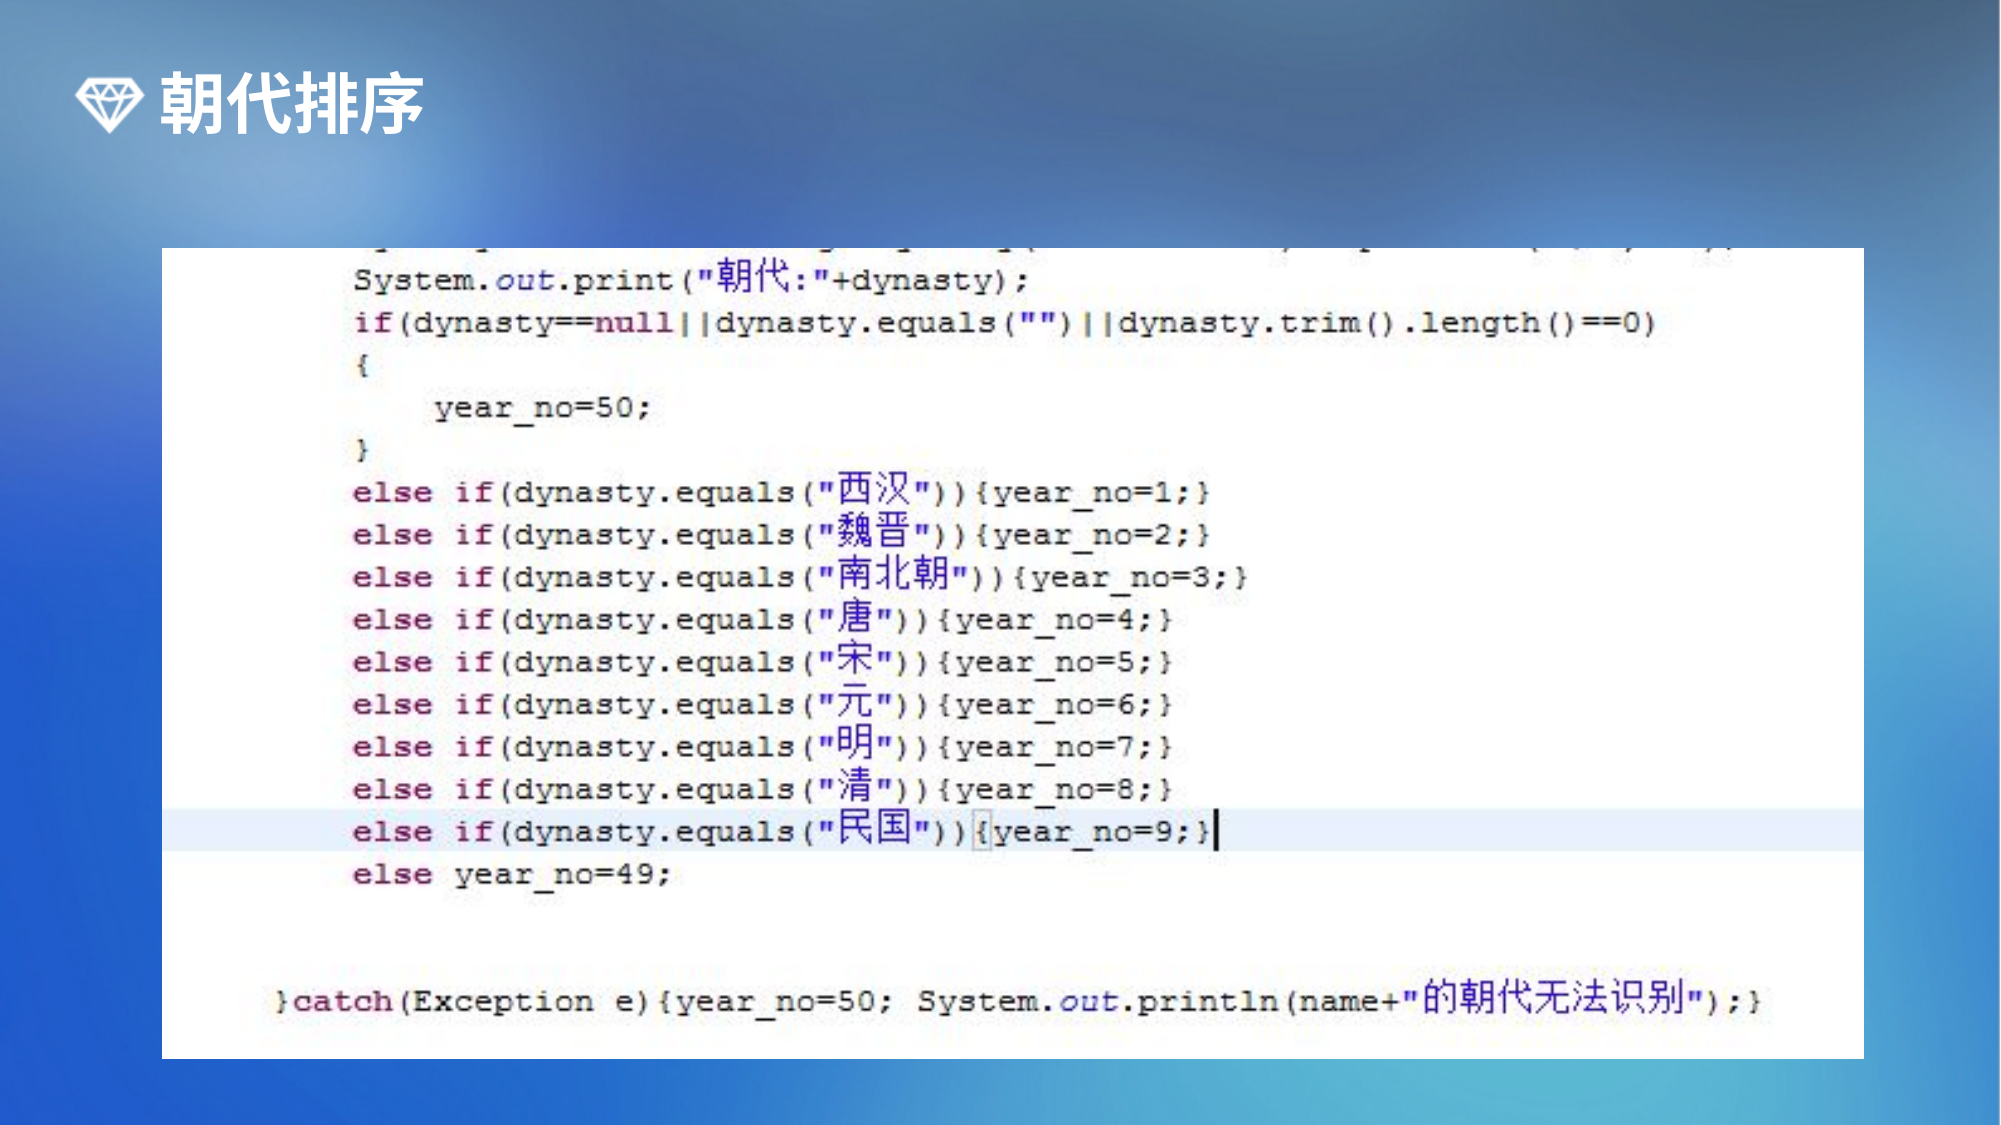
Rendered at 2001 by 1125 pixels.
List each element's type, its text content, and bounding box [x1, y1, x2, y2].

title 朝代排序 [144, 59, 1863, 155]
picture [0, 0, 2001, 1125]
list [162, 248, 1864, 1059]
